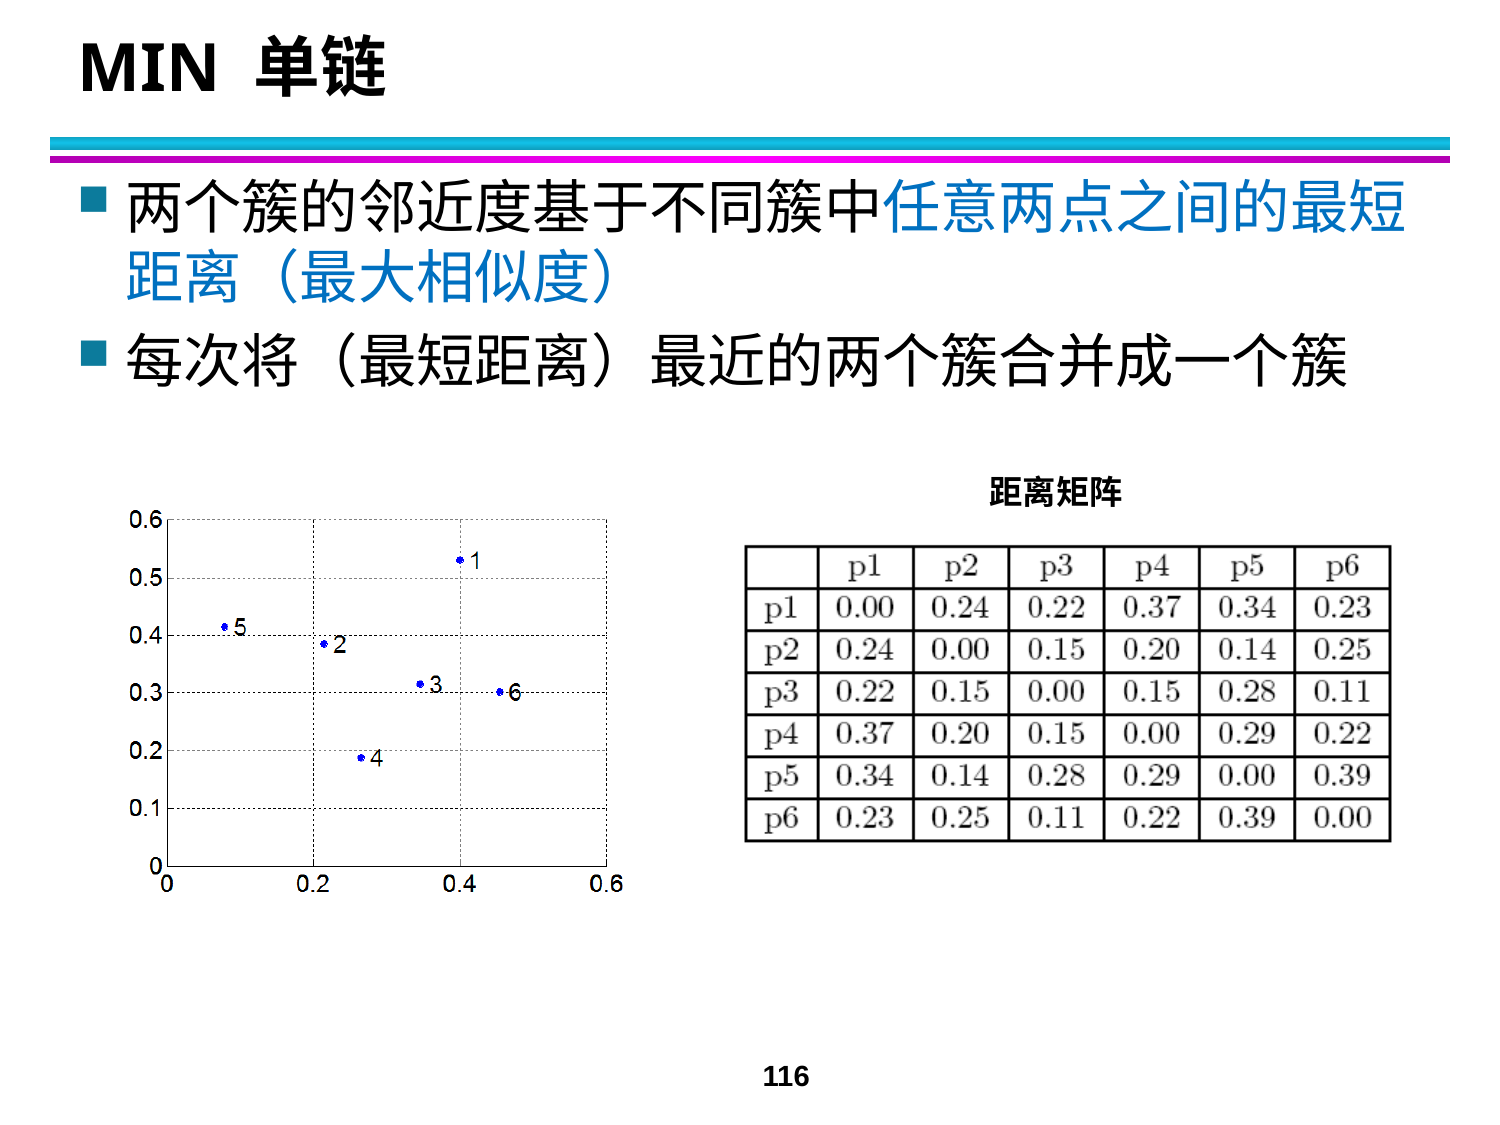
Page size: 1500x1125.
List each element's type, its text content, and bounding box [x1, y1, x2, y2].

list 两个簇的邻近度基于不同簇中任意两点之间的最短距离（最大相似度） 每次将（最短距离）最近的两个簇合并成一个簇 [62, 162, 1438, 1038]
text_box 距离矩阵 [974, 464, 1263, 519]
title MIN 单链 [62, 24, 1421, 113]
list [738, 541, 1396, 844]
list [93, 487, 632, 898]
